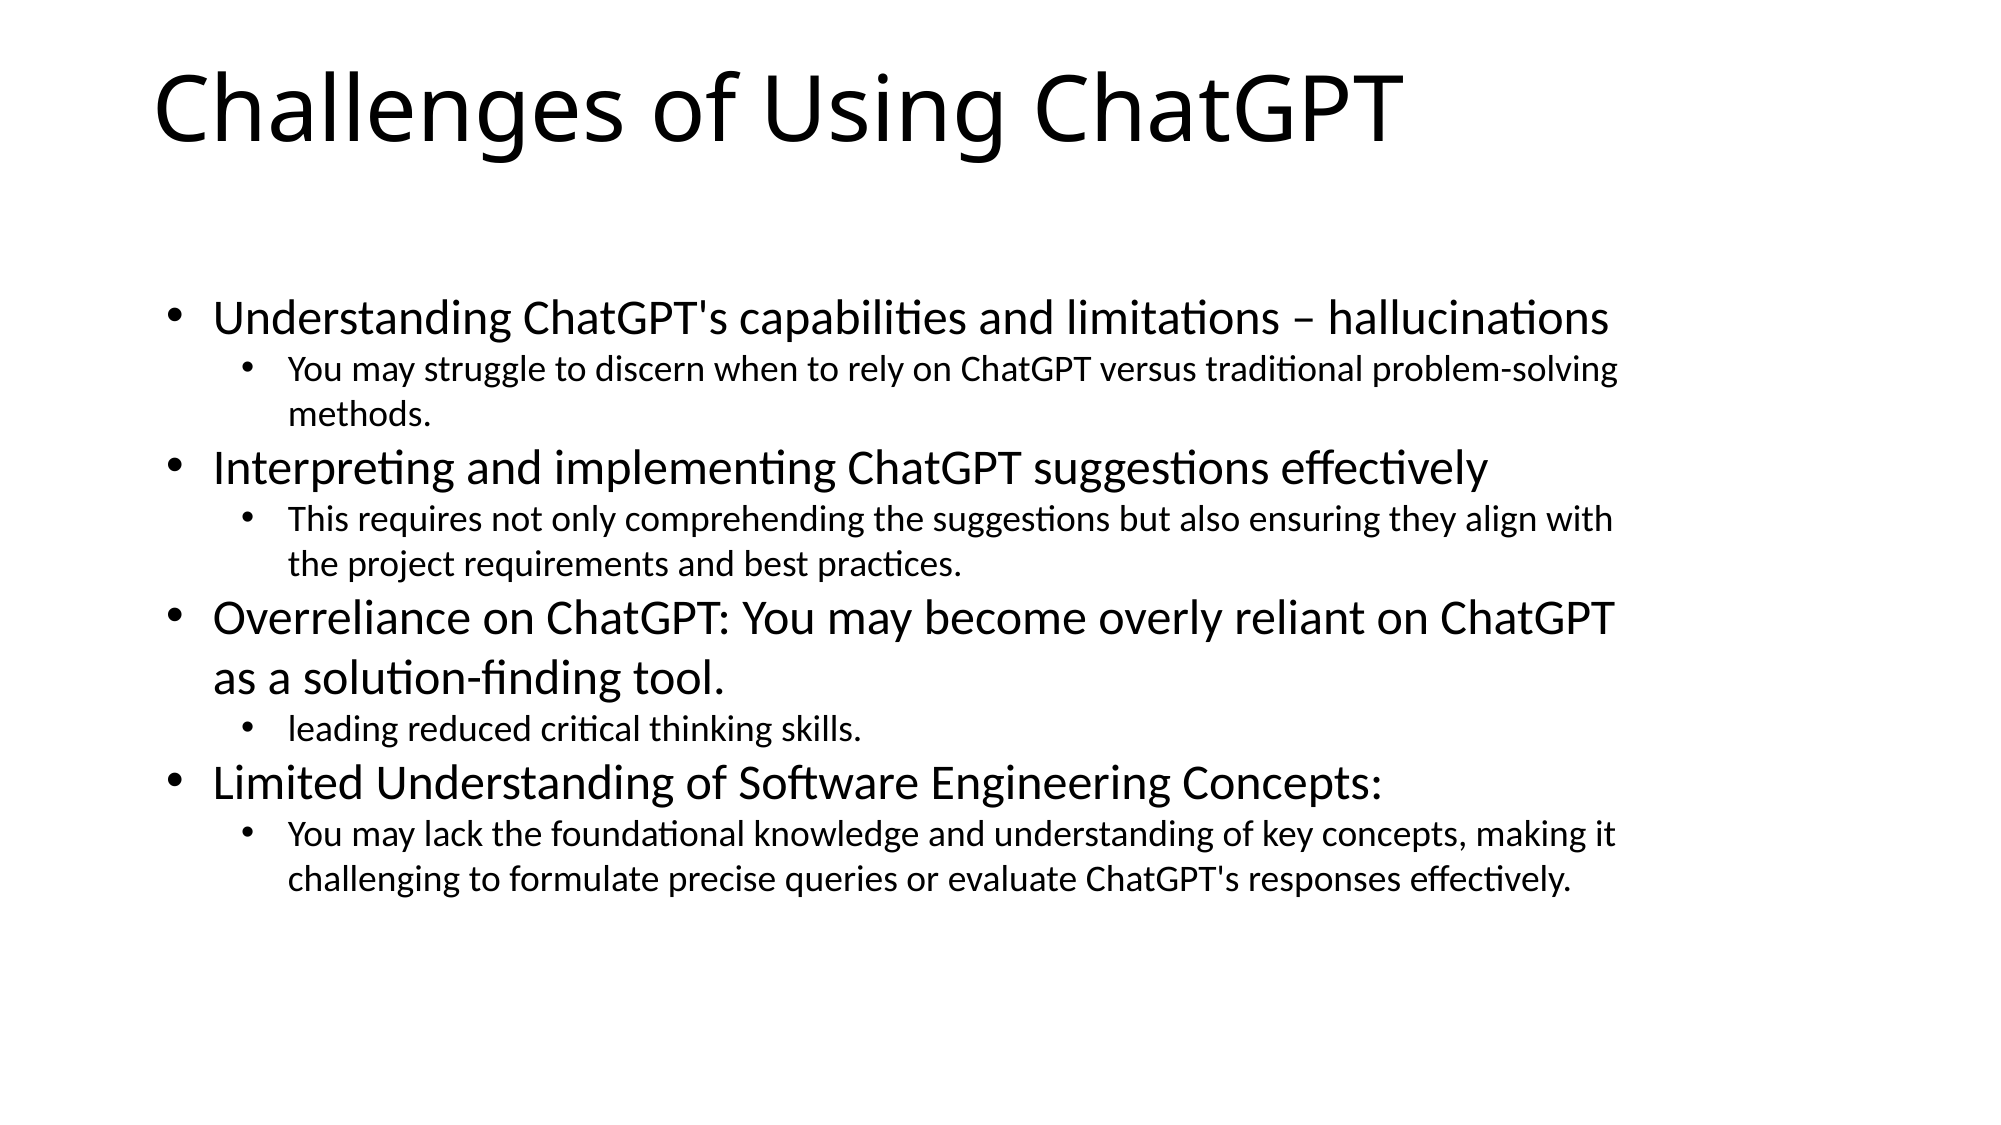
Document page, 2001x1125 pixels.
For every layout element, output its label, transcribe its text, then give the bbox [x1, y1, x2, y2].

text_box Understanding ChatGPT's capabilities and limitations – hallucinations You may struggle to discern when to rely on ChatGPT versus traditional problem-solving methods. Interpreting and implementing ChatGPT suggestions effectively This requires not only comprehending the suggestions but also ensuring they align with the project requirements and best practices. Overreliance on ChatGPT: You may become overly reliant on ChatGPT as a solution-finding tool. leading reduced critical thinking skills. Limited Understanding of Software Engineering Concepts: You may lack the foundational knowledge and understanding of key concepts, making it challenging to formulate precise queries or evaluate ChatGPT's responses effectively. [151, 276, 1684, 907]
title Challenges of Using ChatGPT [137, 42, 1863, 181]
